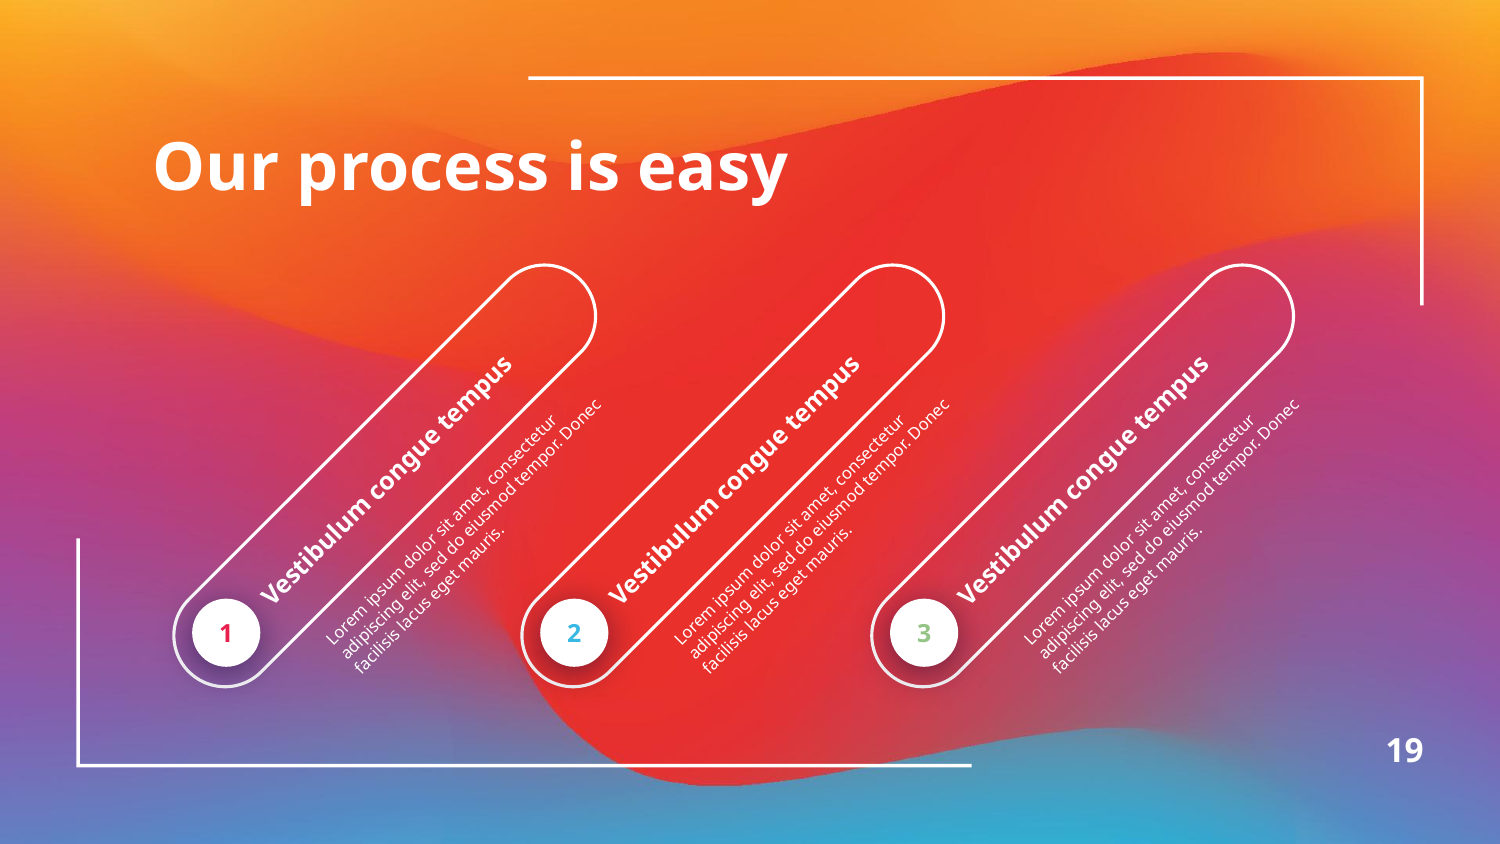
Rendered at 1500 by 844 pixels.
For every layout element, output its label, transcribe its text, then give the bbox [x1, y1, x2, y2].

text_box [500, 243, 849, 709]
slide_number 19 [1347, 696, 1424, 775]
picture [0, 0, 1500, 844]
title Our process is easy [152, 145, 1348, 206]
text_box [850, 243, 1348, 709]
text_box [152, 243, 499, 709]
